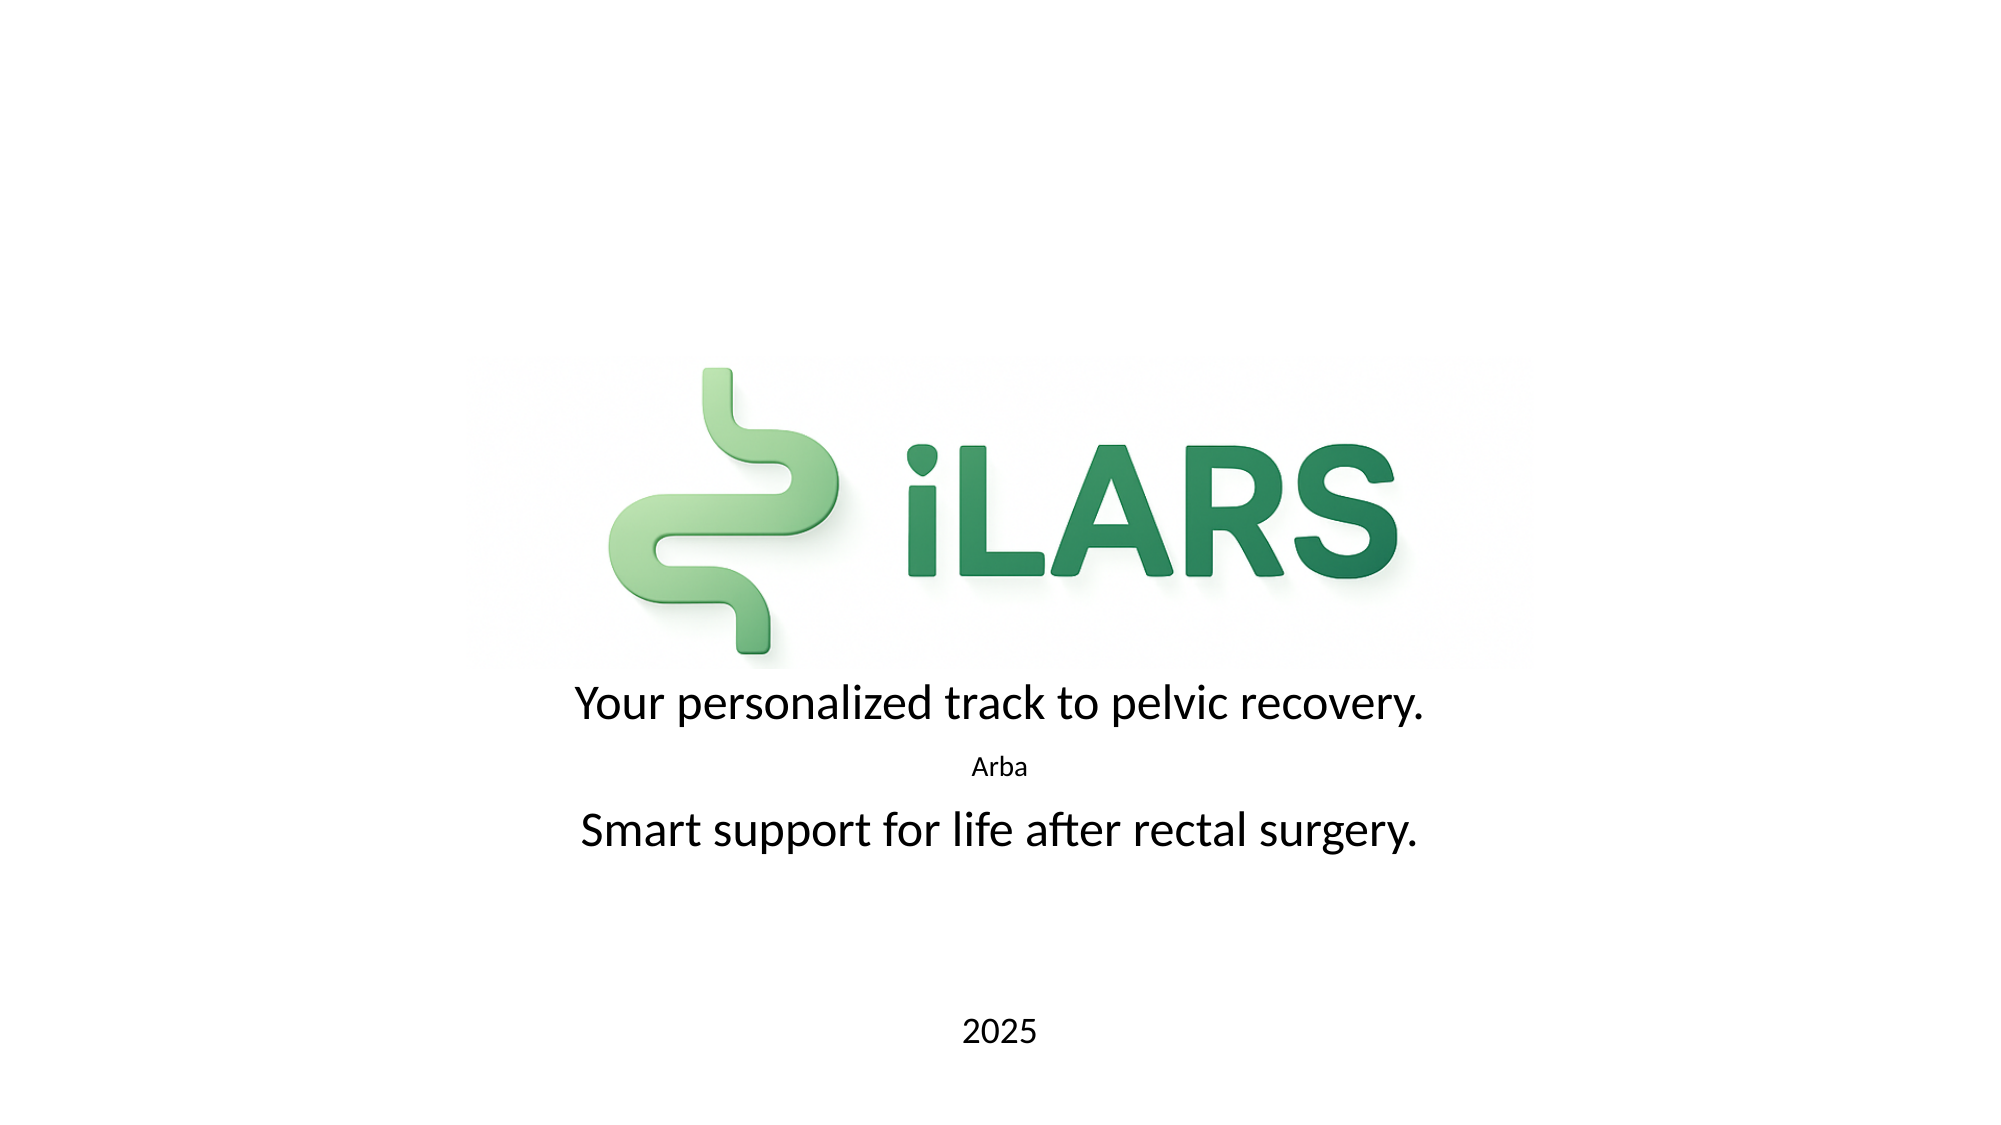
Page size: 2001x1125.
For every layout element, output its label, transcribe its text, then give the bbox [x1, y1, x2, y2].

subtitle Your personalized track to pelvic recovery. Arba Smart support for life after rectal surgery. [249, 668, 1750, 941]
text_box 2025 [947, 998, 1053, 1058]
picture [466, 356, 1534, 669]
